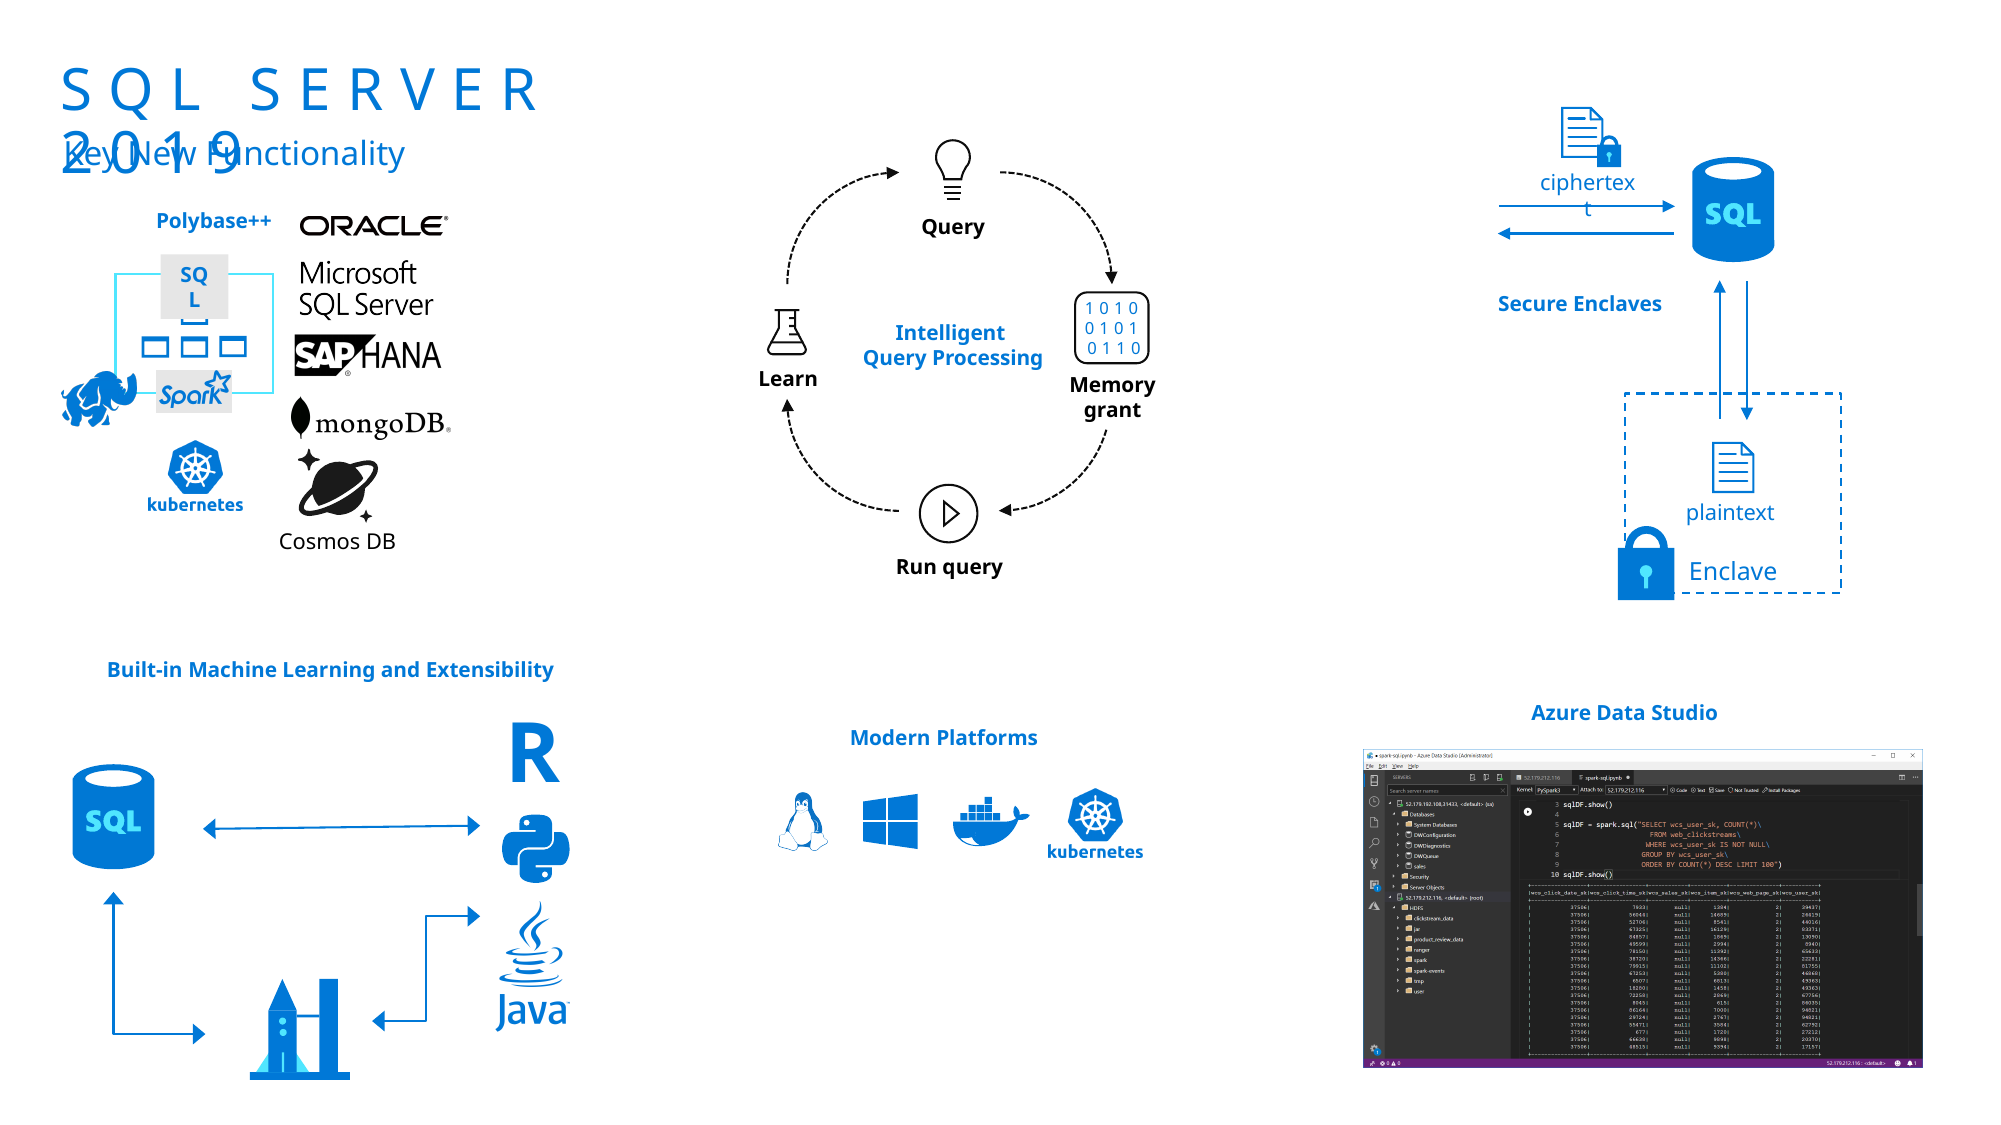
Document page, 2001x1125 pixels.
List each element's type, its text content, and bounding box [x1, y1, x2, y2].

text_box Cosmos DB [263, 523, 412, 562]
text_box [249, 978, 351, 1081]
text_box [743, 139, 1169, 586]
text_box Secure Enclaves [1483, 283, 1677, 323]
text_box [1692, 156, 1775, 263]
picture [290, 332, 444, 378]
text_box plaintext [1670, 491, 1796, 533]
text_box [371, 915, 481, 1022]
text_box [1561, 107, 1603, 158]
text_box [1497, 206, 1676, 234]
text_box Key New Functionality [3, 76, 629, 225]
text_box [202, 825, 481, 830]
text_box [298, 459, 379, 517]
text_box Polybase++ [141, 200, 287, 241]
text_box ciphertext [1521, 161, 1654, 206]
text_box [1719, 280, 1747, 421]
text_box Azure Data Studio [1516, 692, 1733, 733]
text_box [72, 763, 155, 870]
text_box SQL [160, 254, 229, 273]
text_box [358, 508, 374, 524]
picture [290, 396, 451, 440]
text_box Built-in Machine Learning and Extensibility [92, 648, 569, 689]
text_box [115, 273, 273, 414]
picture [297, 214, 452, 237]
text_box Enclave [1625, 393, 1842, 593]
picture [283, 246, 449, 331]
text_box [501, 814, 571, 884]
picture [1363, 748, 1923, 1068]
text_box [1617, 525, 1675, 601]
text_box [492, 901, 571, 1035]
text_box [1596, 135, 1622, 168]
text_box SQL SERVER 2019 [0, 0, 768, 148]
picture [61, 371, 138, 427]
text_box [1712, 442, 1754, 493]
text_box Modern Platforms [835, 717, 1053, 757]
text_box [778, 792, 1031, 851]
picture [1048, 788, 1143, 859]
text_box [113, 891, 206, 1035]
picture [148, 440, 243, 511]
text_box [297, 447, 321, 472]
text_box R [482, 699, 585, 800]
